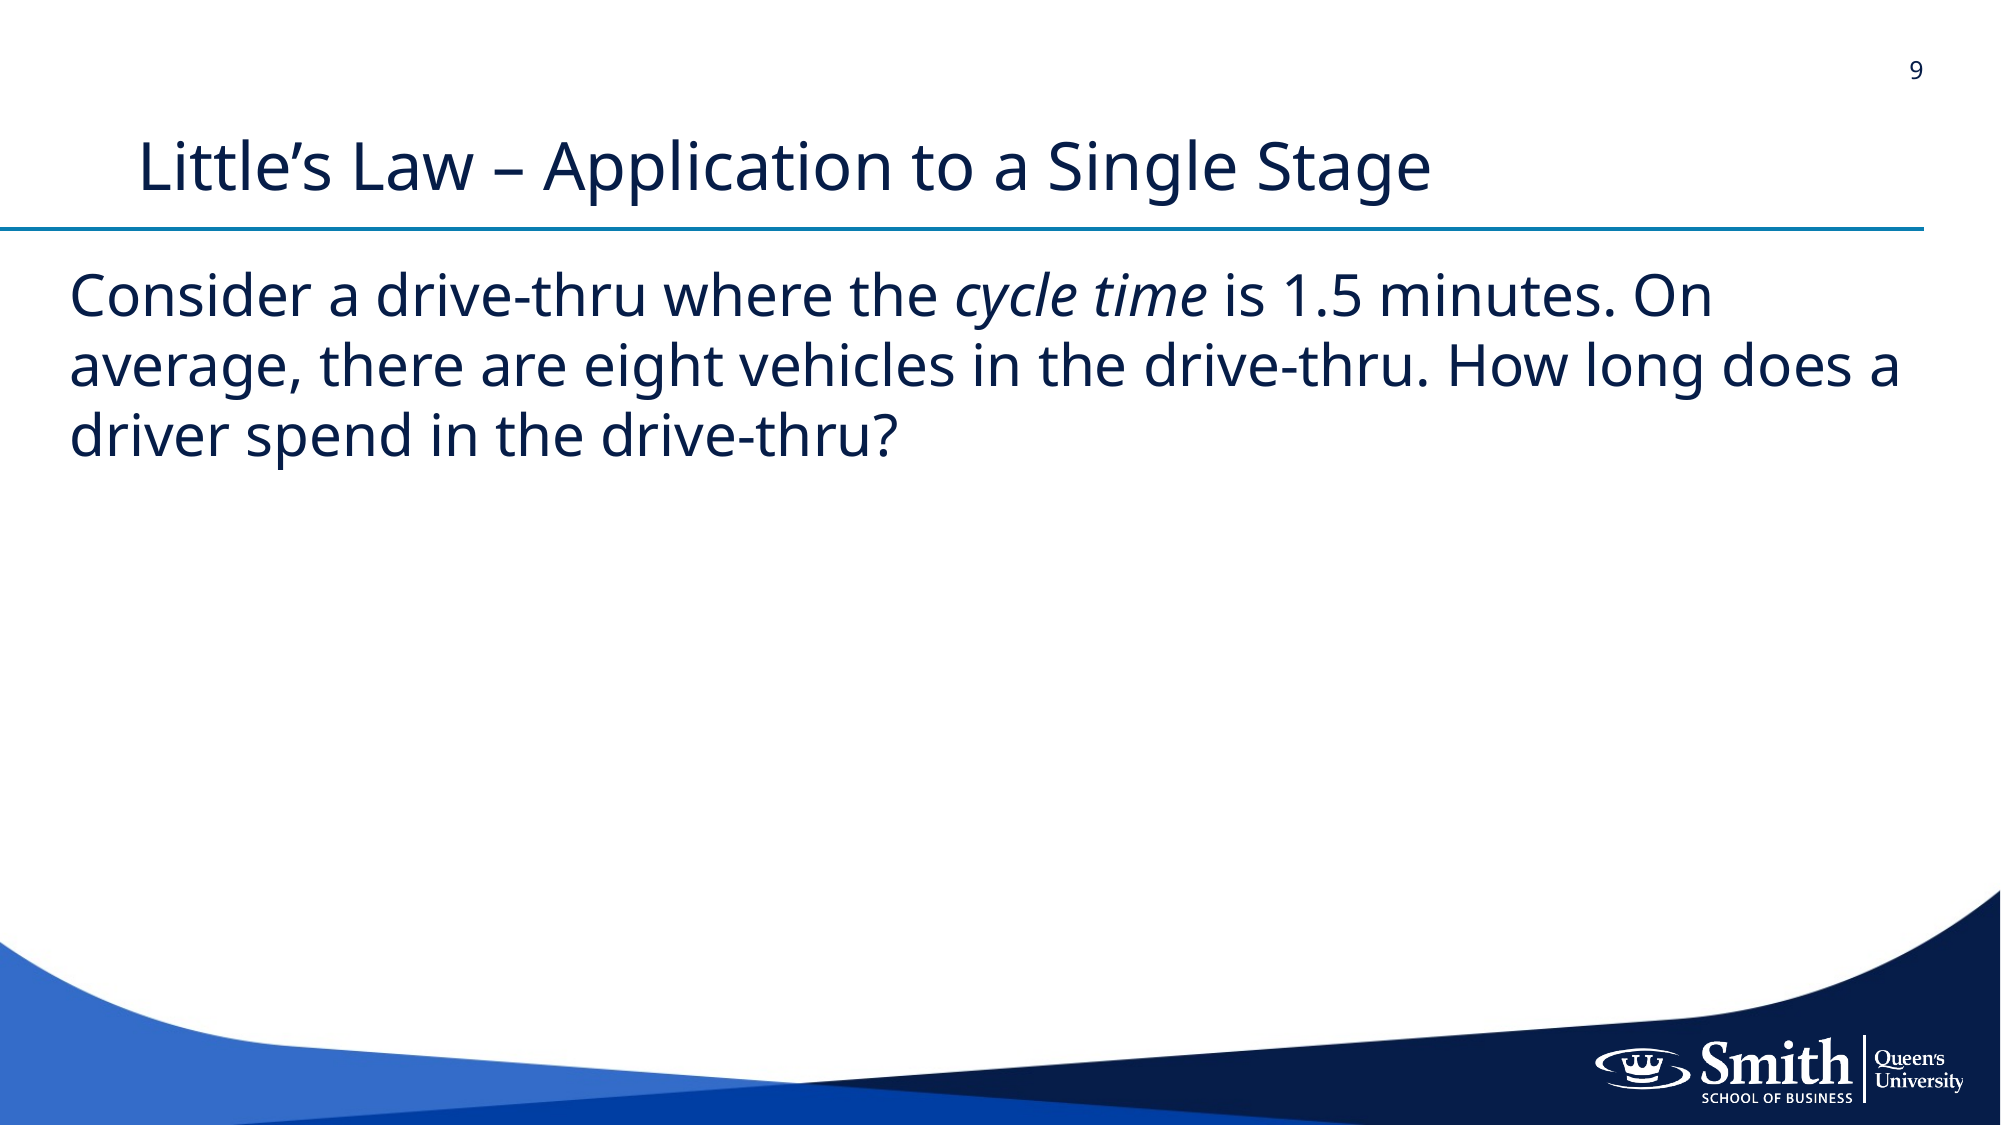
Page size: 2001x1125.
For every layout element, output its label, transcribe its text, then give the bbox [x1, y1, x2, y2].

title Little’s Law – Application to a Single Stage [137, 51, 1680, 205]
picture [0, 0, 2001, 1125]
